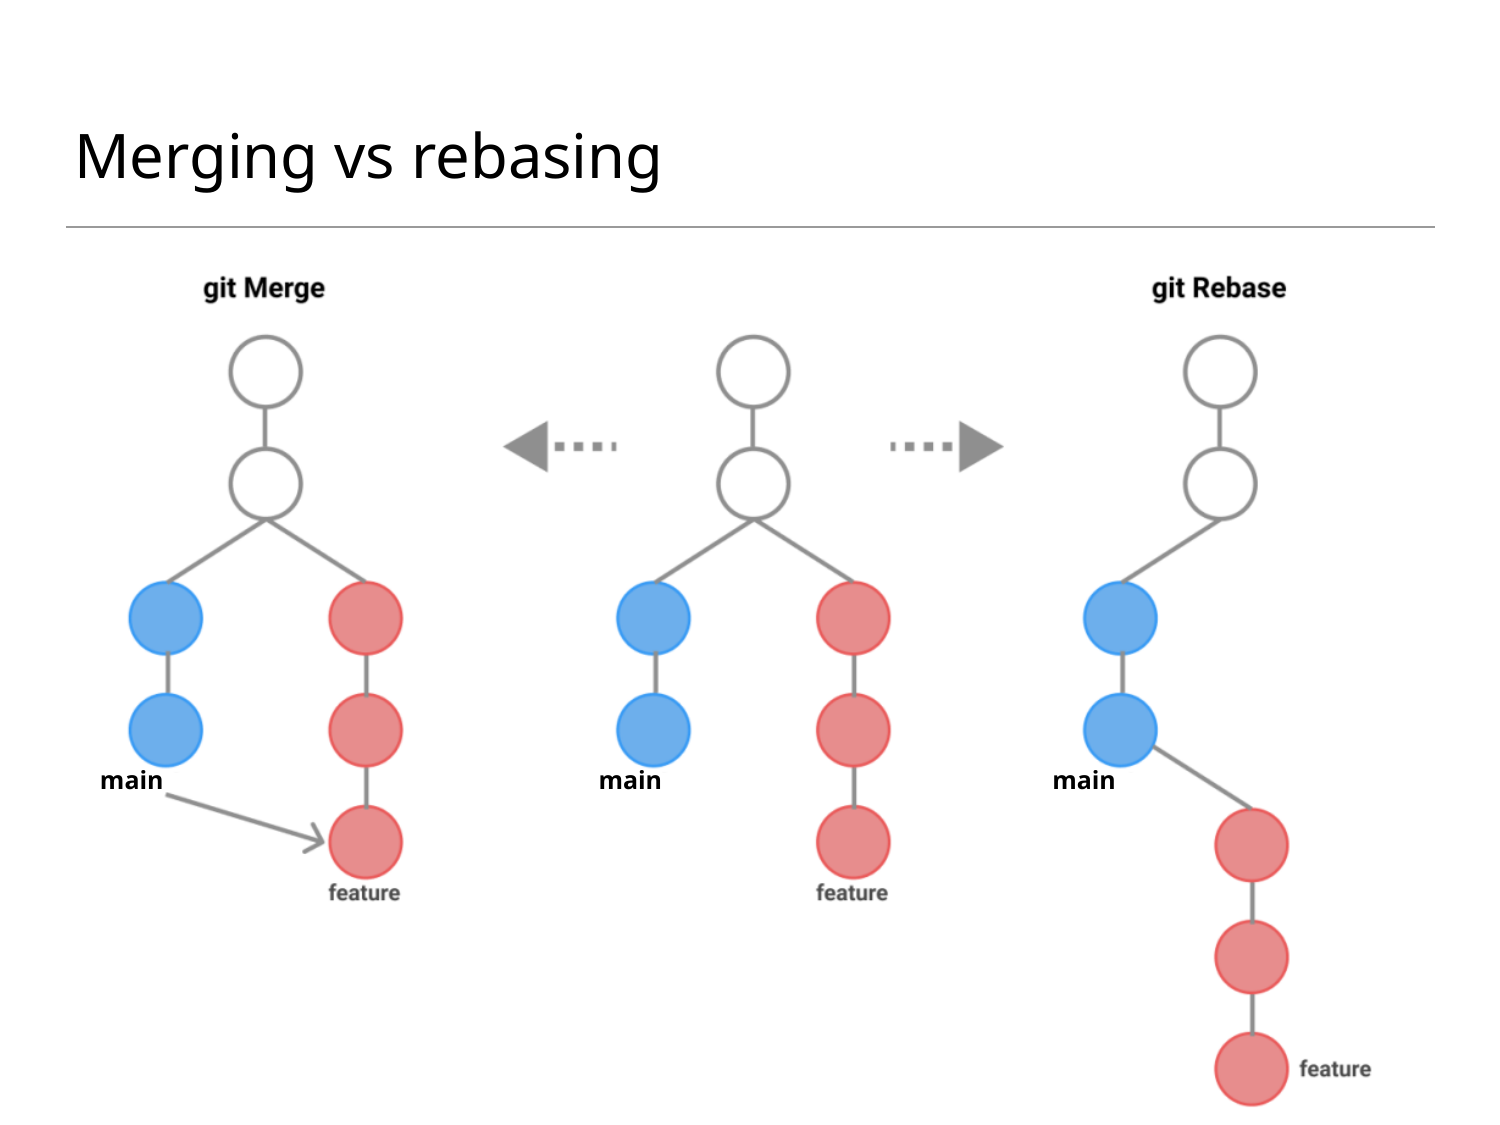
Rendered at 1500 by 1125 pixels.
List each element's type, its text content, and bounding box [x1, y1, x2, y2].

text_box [67, 246, 1469, 1125]
title Merging vs rebasing [65, 37, 1435, 200]
